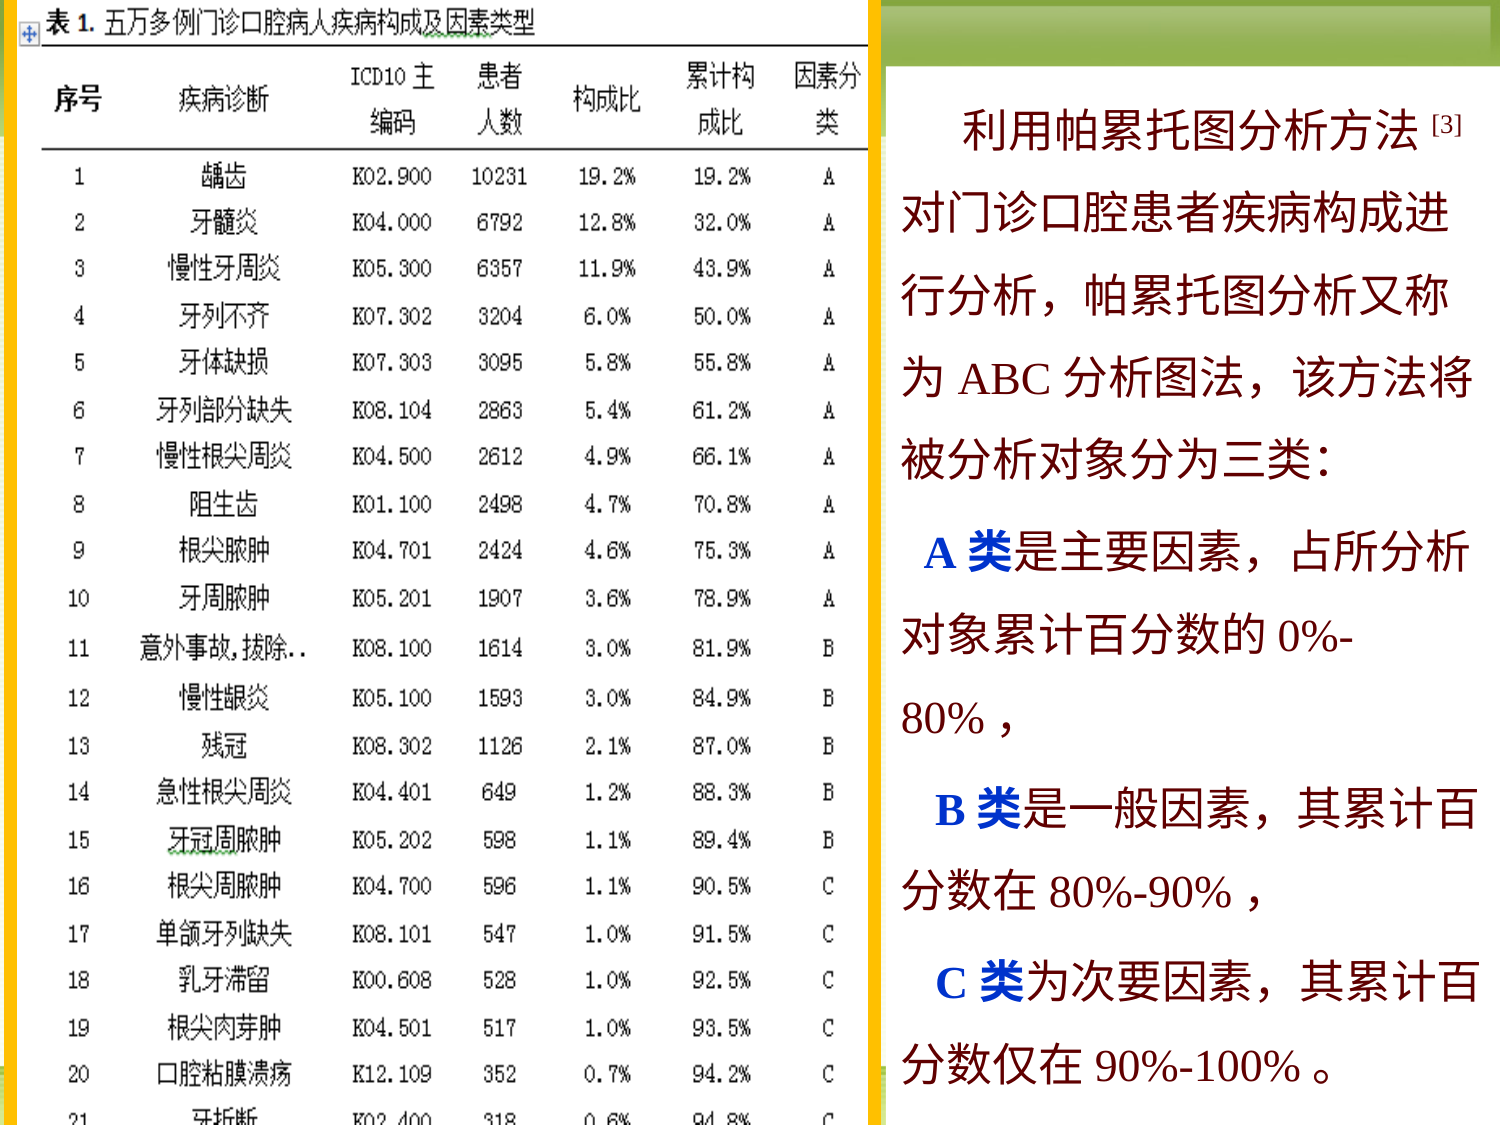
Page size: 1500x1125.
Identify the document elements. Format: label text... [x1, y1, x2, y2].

picture [0, 0, 4, 1125]
picture [16, 0, 869, 1125]
list 利用帕累托图分析方法[3]对门诊口腔患者疾病构成进行分析，帕累托图分析又称为ABC分析图法，该方法将被分析对象分为三类： A类是主要因素，占所分析对象累计百分数的0%-80%， B类是一般因素，其累计百分数在80%-90%， C类为次要因素，其累计百分数仅在90%-100%。 [885, 66, 1500, 1125]
picture [881, 0, 1500, 1125]
